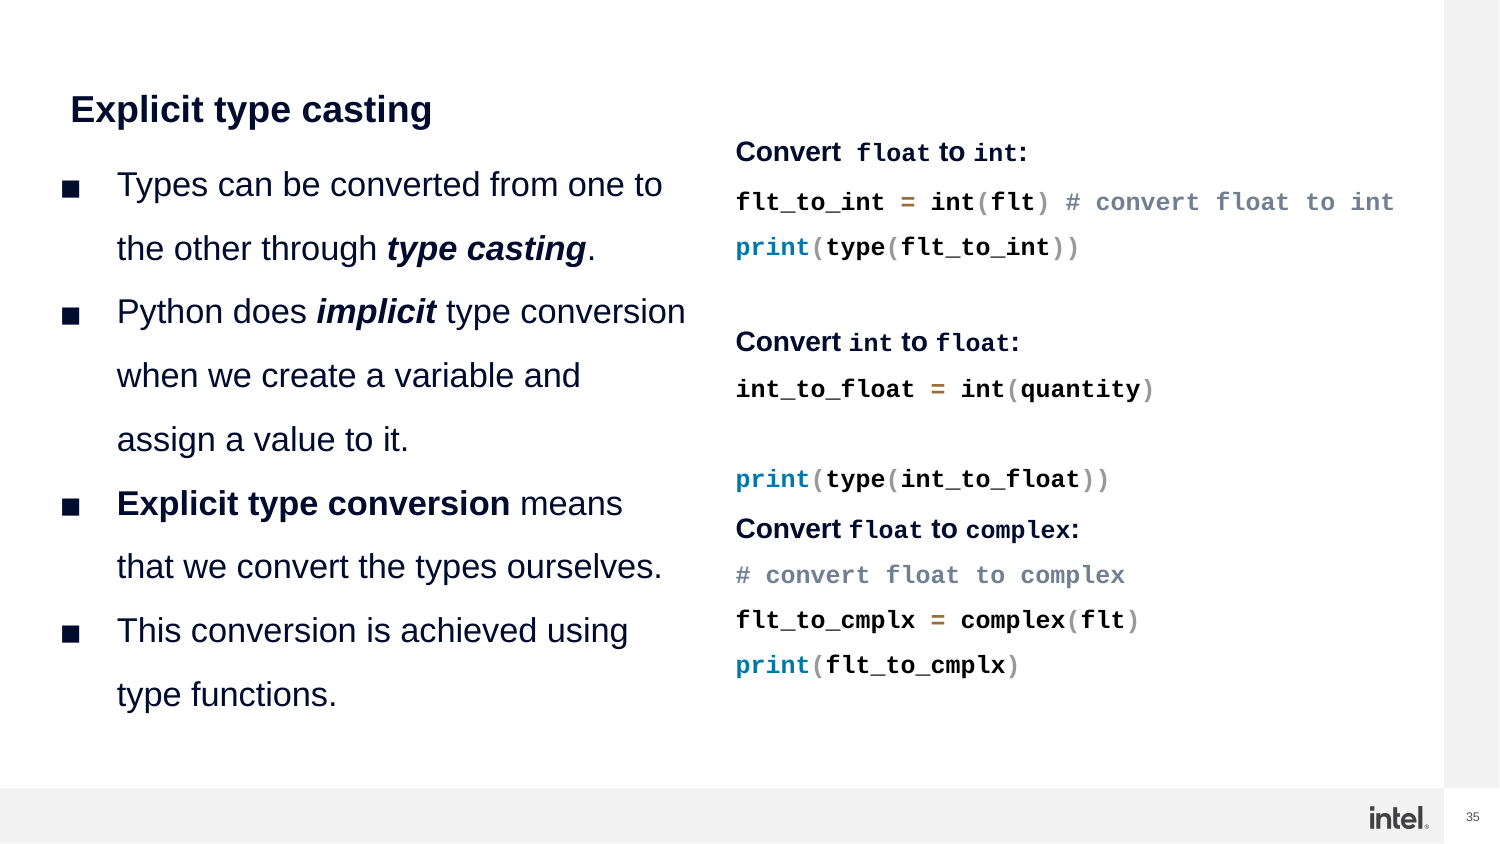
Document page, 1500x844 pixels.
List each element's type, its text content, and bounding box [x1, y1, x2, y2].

list Types can be converted from one to the other through type casting. Python does implicit type conversion when we create a variable and assign a value to it. Explicit type conversion means that we convert the types ourselves. This conversion is achieved using type functions. [35, 139, 687, 739]
picture [1370, 806, 1429, 829]
list Convert float to int: flt_to_int = int(flt) # convert float to int print(type(flt_to_int)) Convert int to float: int_to_float = int(quantity) print(type(int_to_float)) Convert float to complex: # convert float to complex flt_to_cmplx = complex(flt) print(flt_to_cmplx) [735, 114, 1425, 778]
title Explicit type casting [70, 70, 1425, 188]
